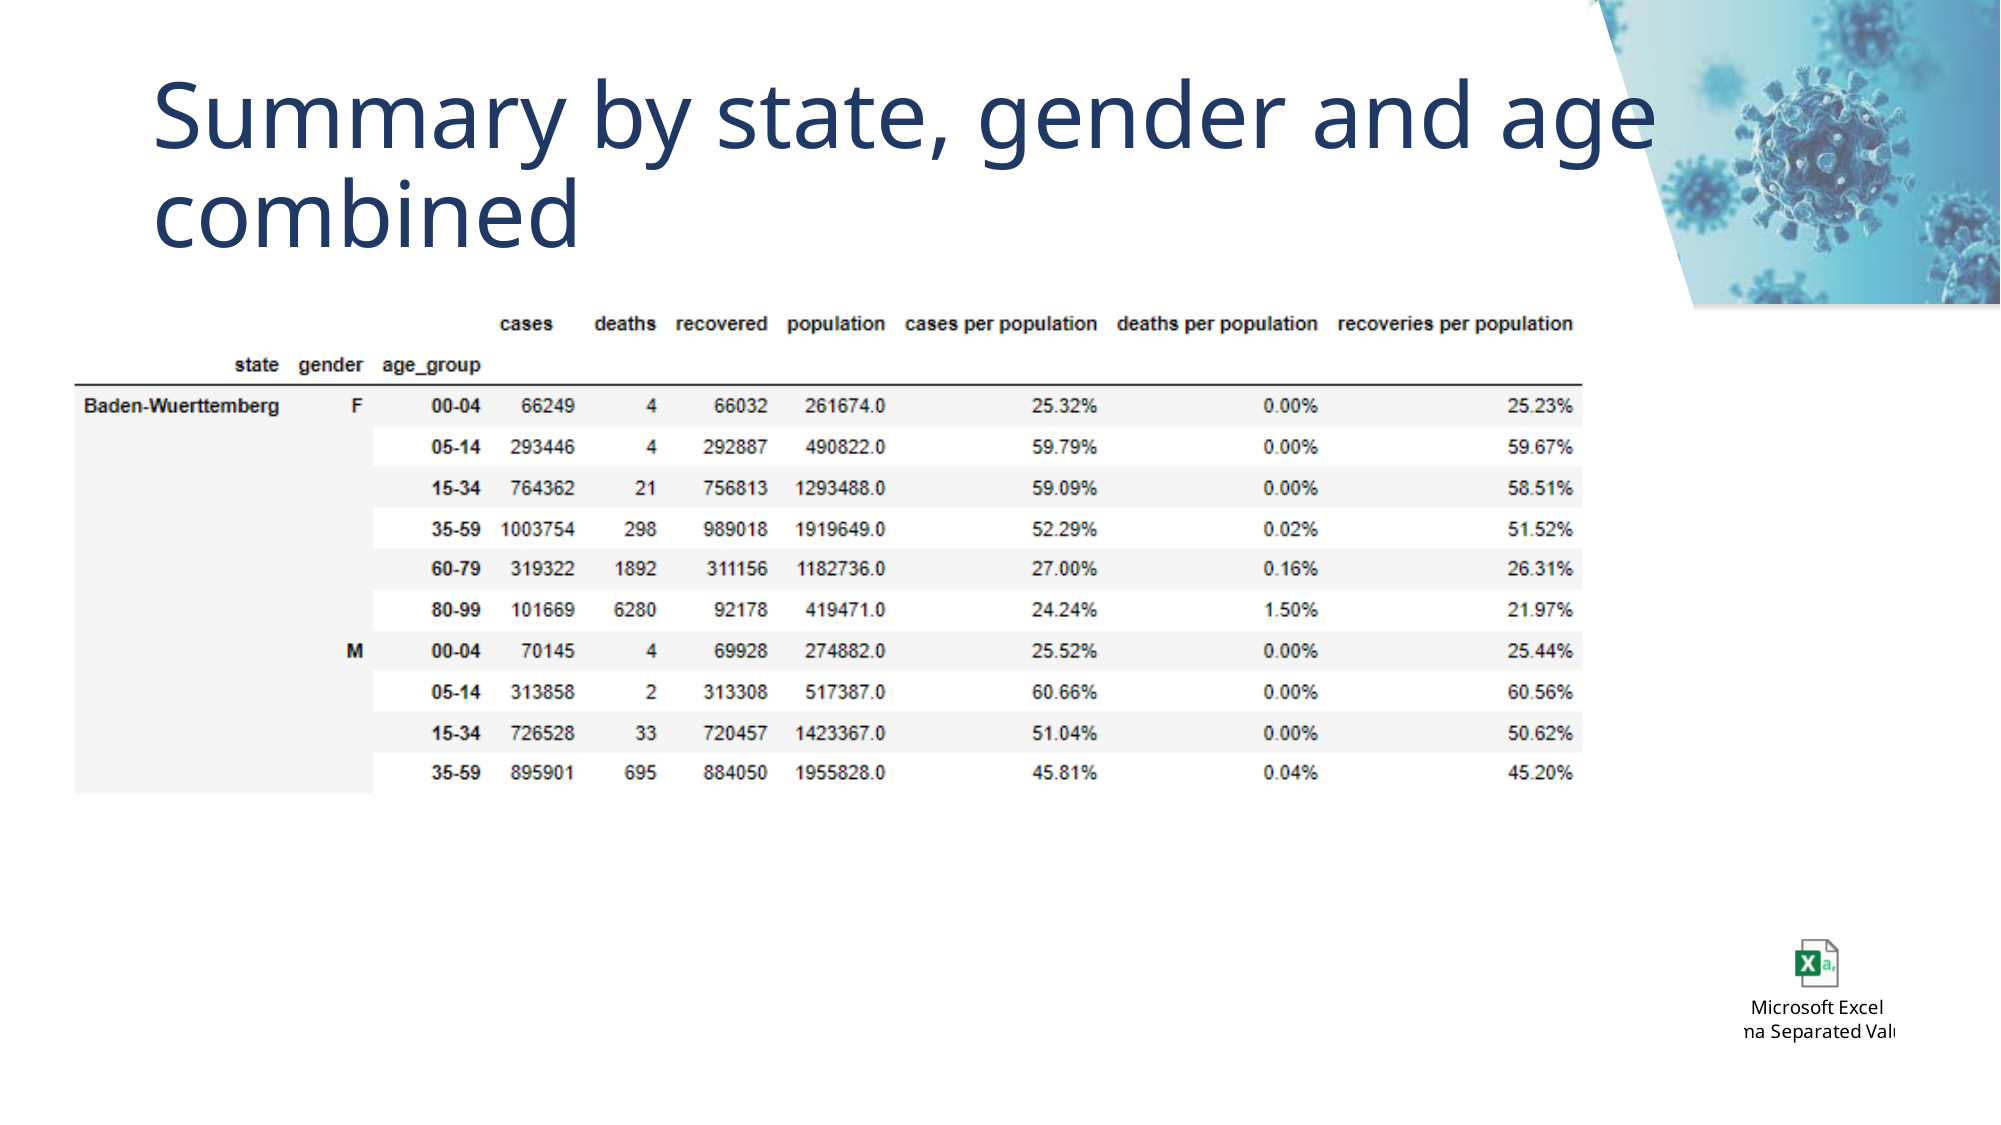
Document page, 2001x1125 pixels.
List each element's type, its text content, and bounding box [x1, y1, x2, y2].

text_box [1744, 938, 1895, 1066]
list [56, 277, 1613, 812]
title Summary by state, gender and age combined [137, 59, 1863, 278]
